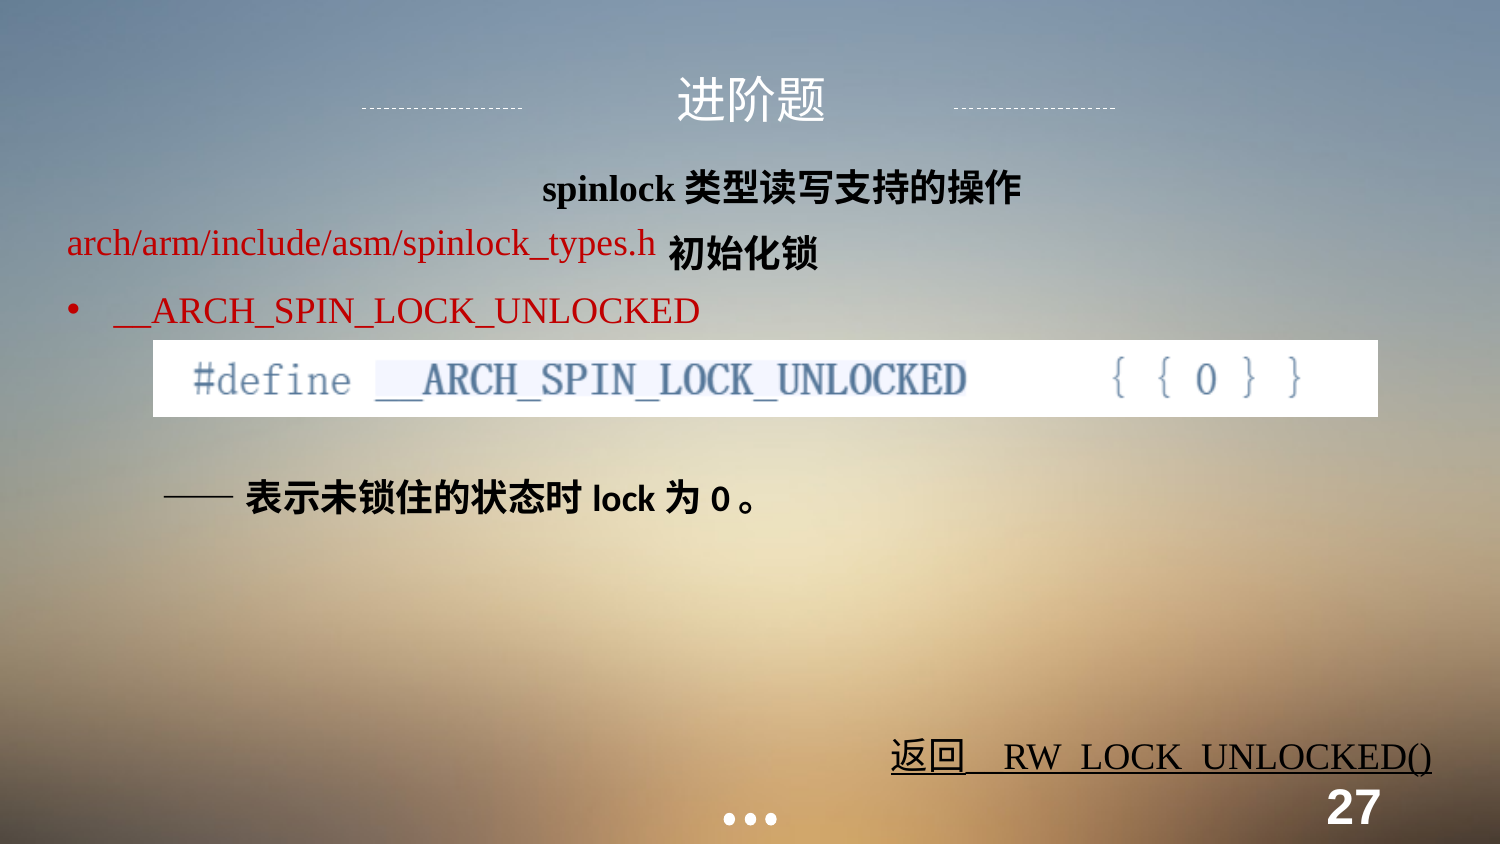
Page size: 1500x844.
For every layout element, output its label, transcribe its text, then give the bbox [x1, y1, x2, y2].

text_box 返回__RW_LOCK_UNLOCKED() [876, 697, 1500, 794]
text_box ——表示未锁住的状态时lock为0。 [103, 444, 1500, 527]
text_box 初始化锁 [654, 223, 1207, 283]
text_box 进阶题 [548, 61, 955, 125]
slide_number 27 [1059, 794, 1397, 827]
text_box [722, 811, 737, 827]
text_box [764, 811, 778, 827]
text_box arch/arm/include/asm/spinlock_types.h __ARCH_SPIN_LOCK_UNLOCKED [52, 188, 803, 339]
text_box spinlock类型读写支持的操作 [41, 125, 1448, 217]
picture [0, 0, 1500, 844]
text_box [743, 811, 758, 827]
